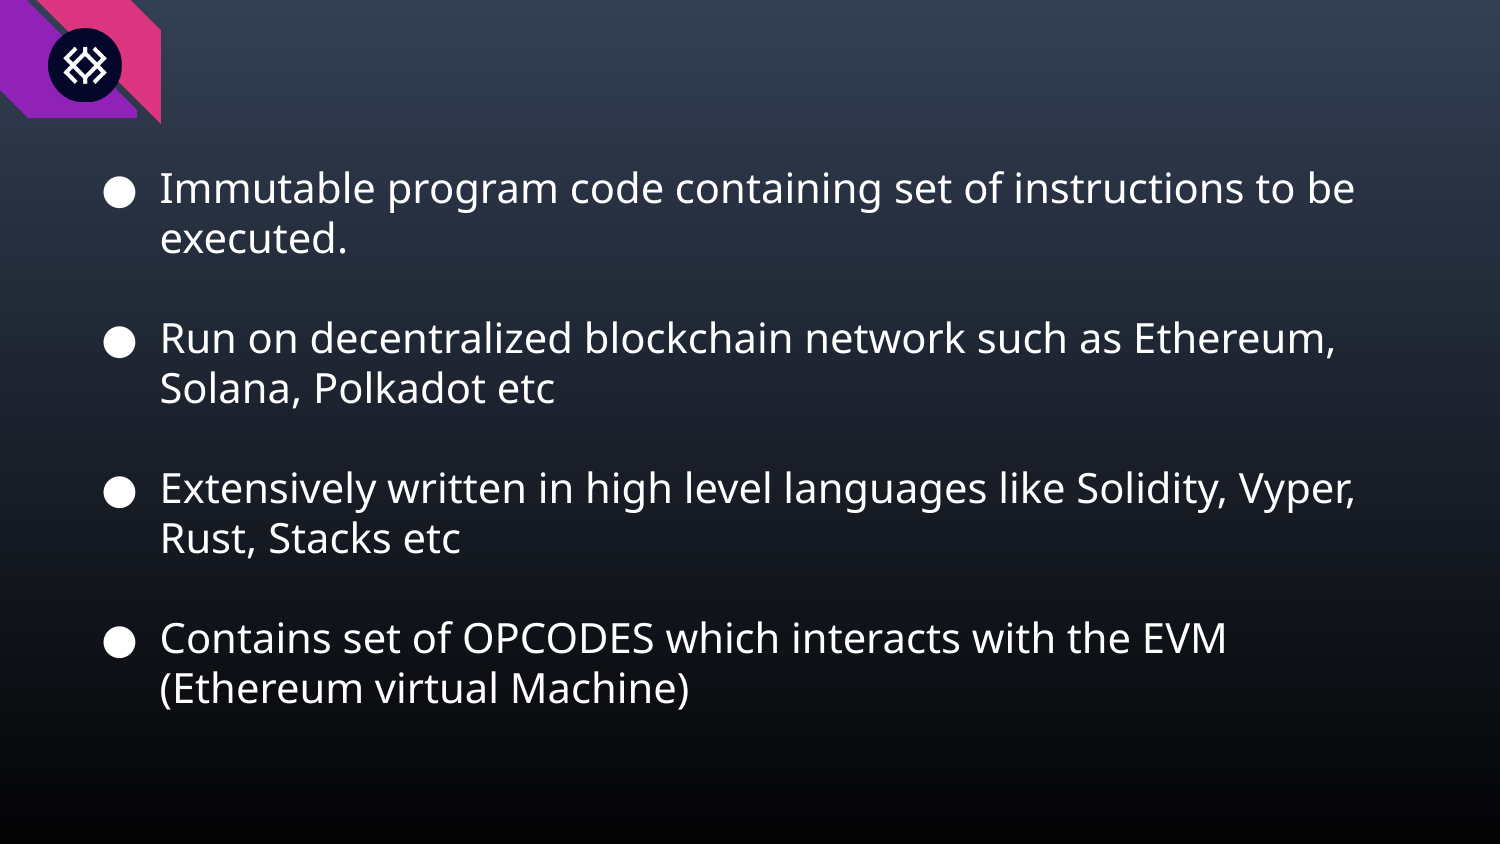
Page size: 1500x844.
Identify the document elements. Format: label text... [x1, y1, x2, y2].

picture [0, 0, 219, 190]
text_box Immutable program code containing set of instructions to be executed. Run on decentralized blockchain network such as Ethereum, Solana, Polkadot etc Extensively written in high level languages like Solidity, Vyper, Rust, Stacks etc Contains set of OPCODES which interacts with the EVM (Ethereum virtual Machine) [69, 238, 1404, 586]
